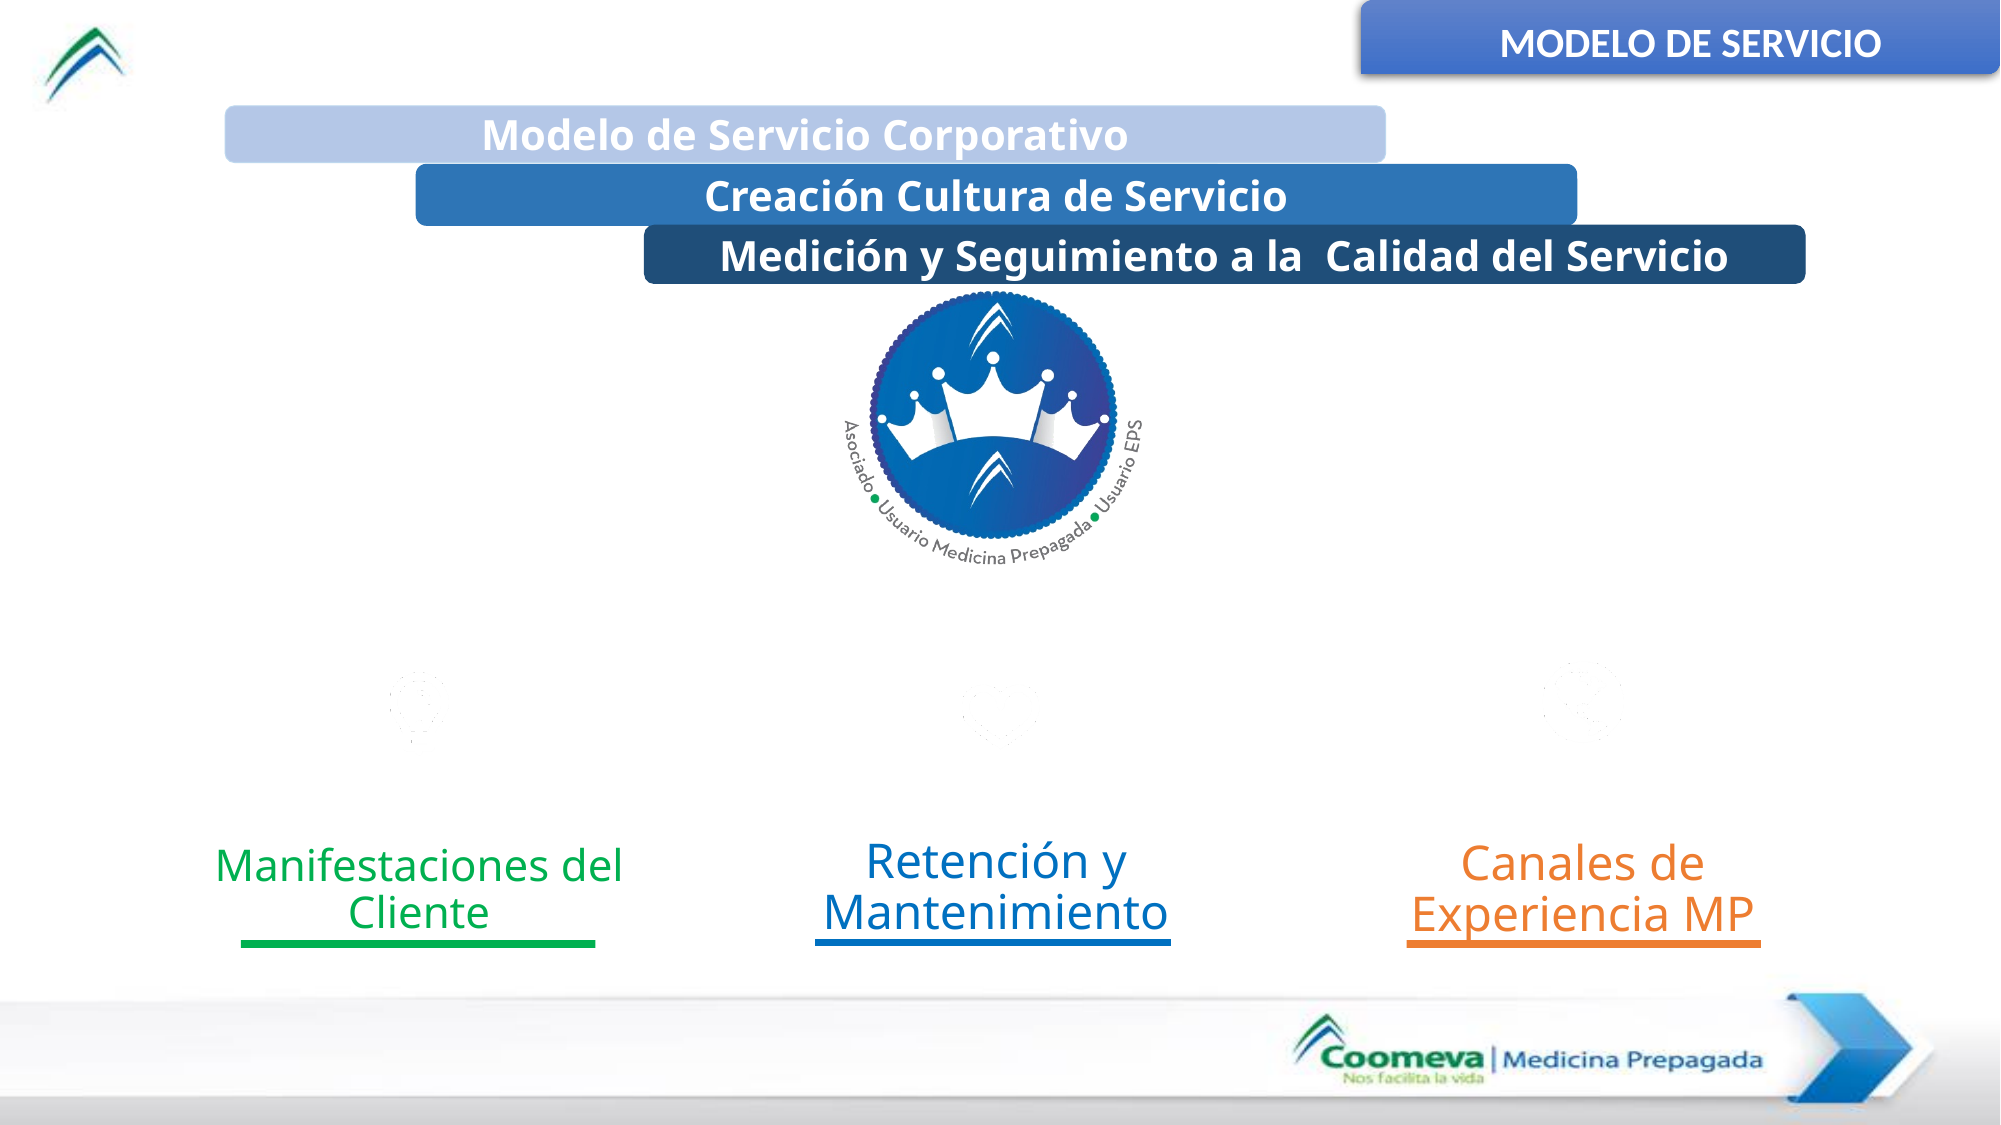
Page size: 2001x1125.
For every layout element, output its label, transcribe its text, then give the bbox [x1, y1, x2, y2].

text_box Creación Cultura de Servicio [415, 163, 1578, 226]
list R [165, 738, 685, 935]
text_box MODELO DE SERVICIO [1484, 8, 1898, 74]
text_box Medición y Seguimiento a la Calidad del Servicio [643, 224, 1806, 284]
picture [0, 0, 2001, 1125]
list G [739, 738, 1260, 935]
text_box Modelo de Servicio Corporativo [224, 105, 1387, 164]
text_box [1360, 0, 2000, 74]
list A [1330, 738, 1851, 935]
